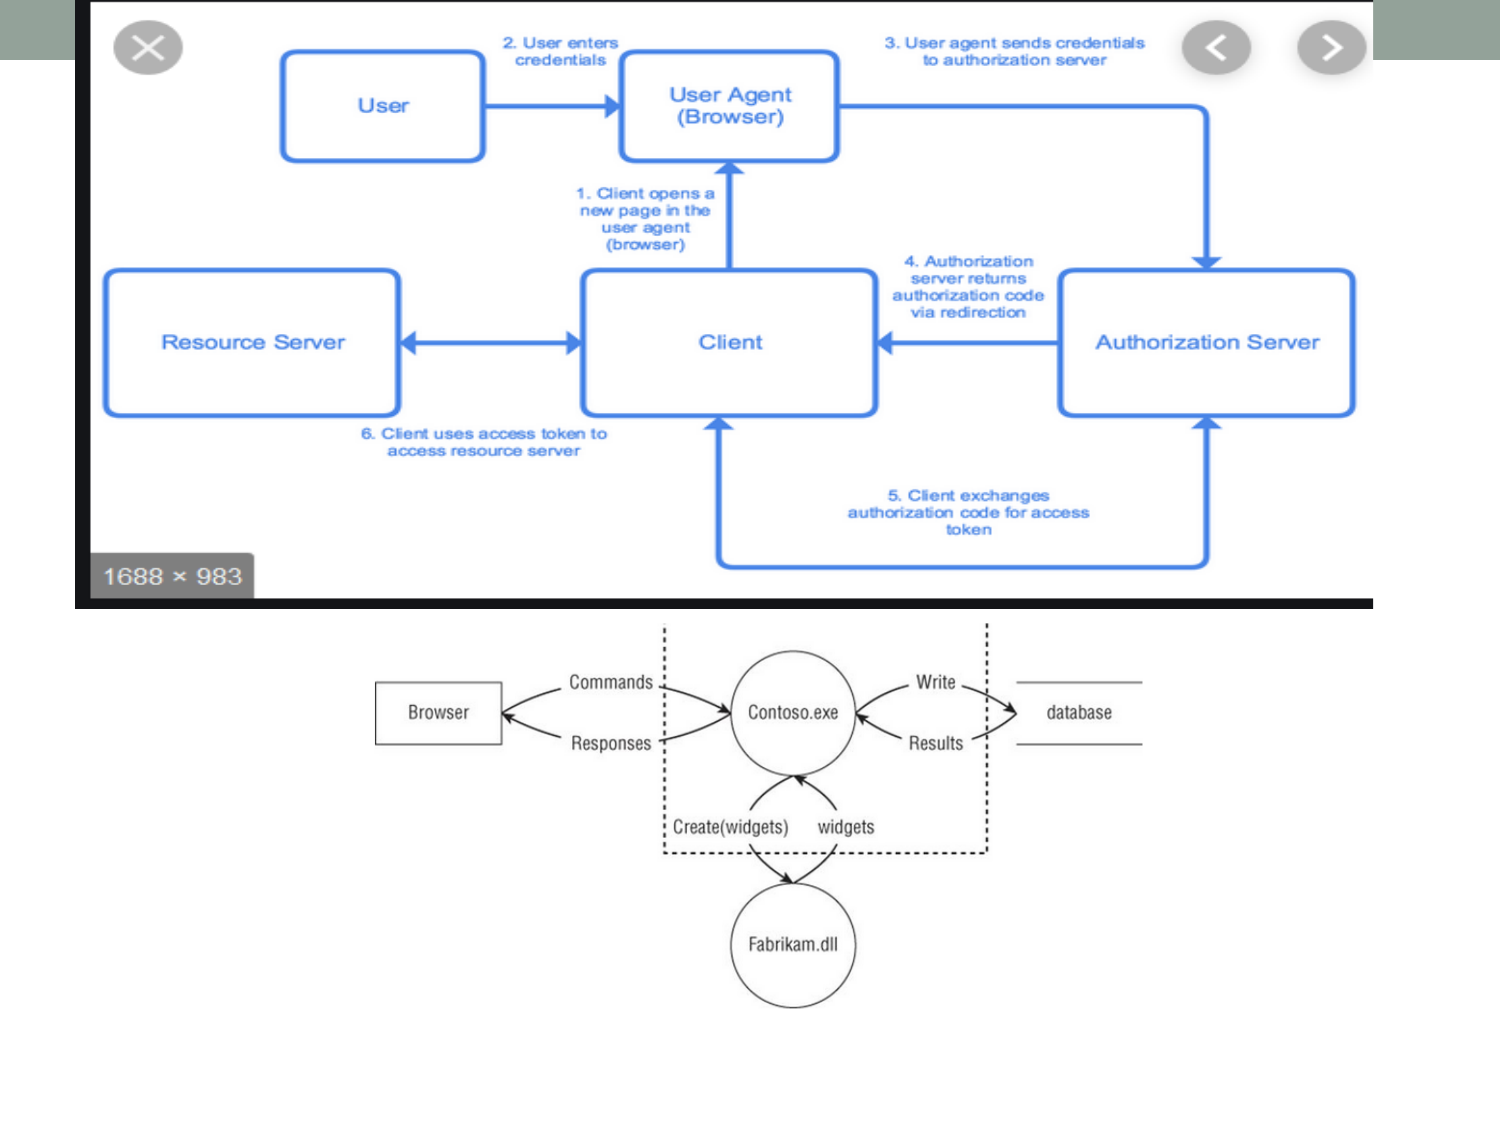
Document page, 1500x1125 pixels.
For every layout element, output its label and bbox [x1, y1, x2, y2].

picture [350, 618, 1230, 1029]
picture [74, 0, 1374, 609]
